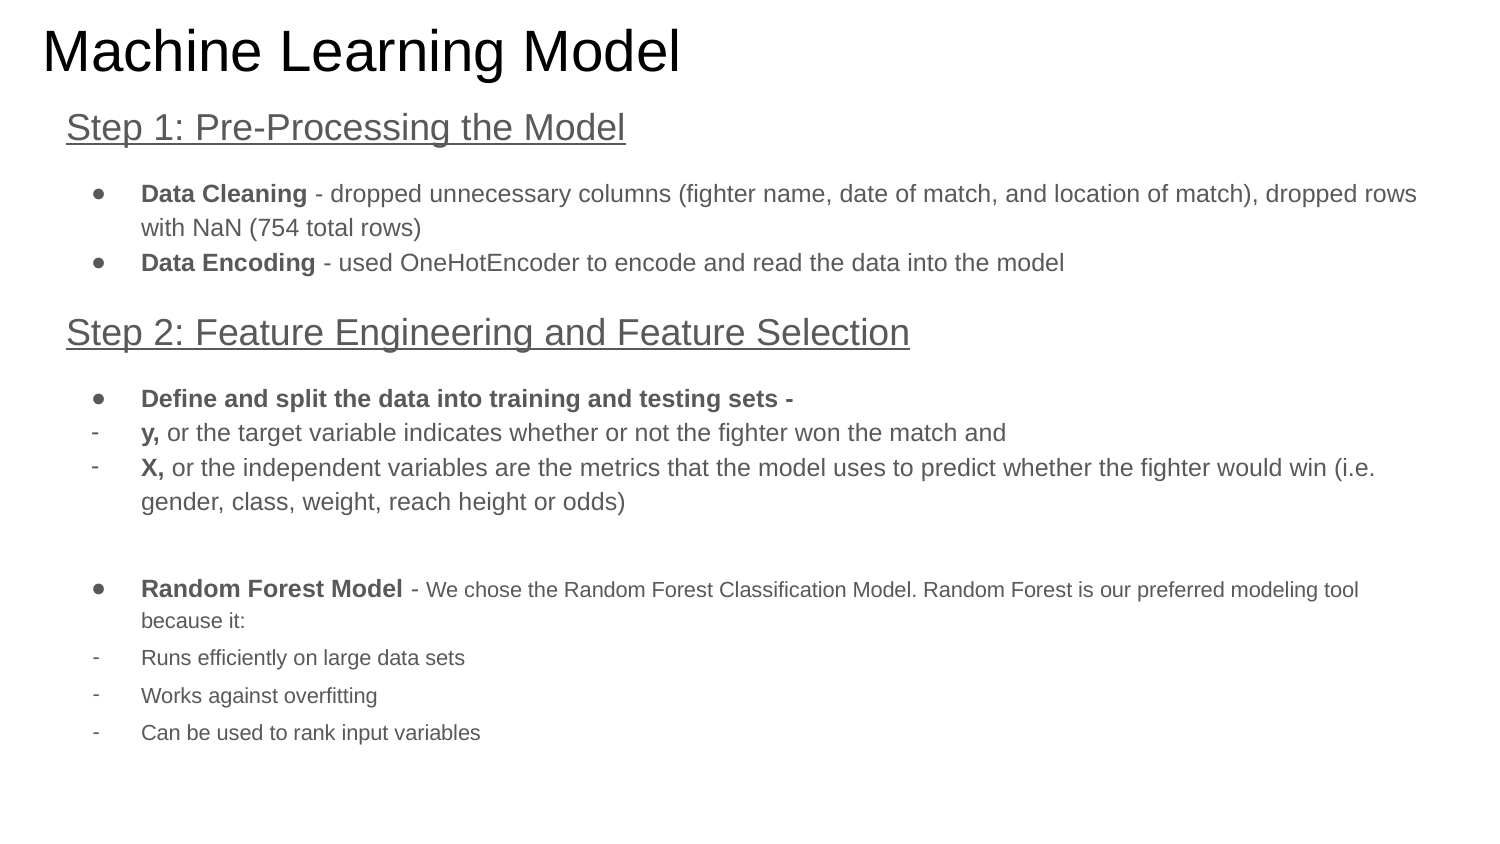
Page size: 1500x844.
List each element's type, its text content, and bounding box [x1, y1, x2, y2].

title Machine Learning Model [27, 0, 1426, 92]
list Step 1: Pre-Processing the Model Data Cleaning - dropped unnecessary columns (fighter name, date of match, and location of match), dropped rows with NaN (754 total rows) Data Encoding - used OneHotEncoder to encode and read the data into the model Step 2: Feature Engineering and Feature Selection Define and split the data into training and testing sets - y, or the target variable indicates whether or not the fighter won the match and X, or the independent variables are the metrics that the model uses to predict whether the fighter would win (i.e. gender, class, weight, reach height or odds) Random Forest Model - We chose the Random Forest Classification Model. Random Forest is our preferred modeling tool because it: Runs efficiently on large data sets Works against overfitting Can be used to rank input variables [51, 81, 1449, 826]
